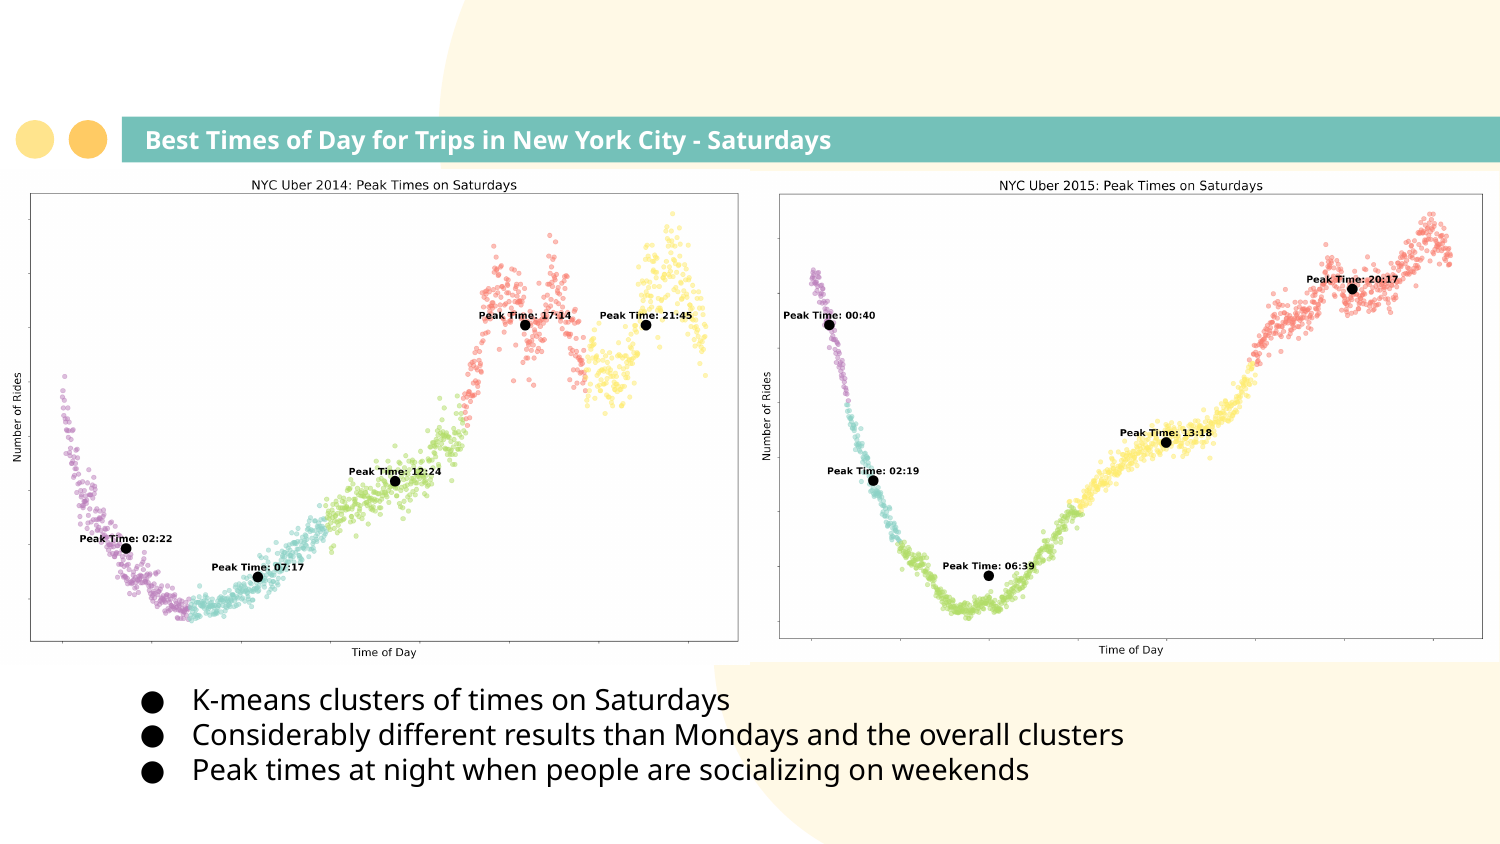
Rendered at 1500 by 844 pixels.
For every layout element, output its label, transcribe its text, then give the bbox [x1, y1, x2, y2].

title Best Times of Day for Trips in New York City - Saturdays [129, 118, 952, 170]
picture [0, 169, 1500, 665]
text_box K-means clusters of times on Saturdays Considerably different results than Mondays and the overall clusters Peak times at night when people are socializing on weekends [101, 670, 1216, 822]
